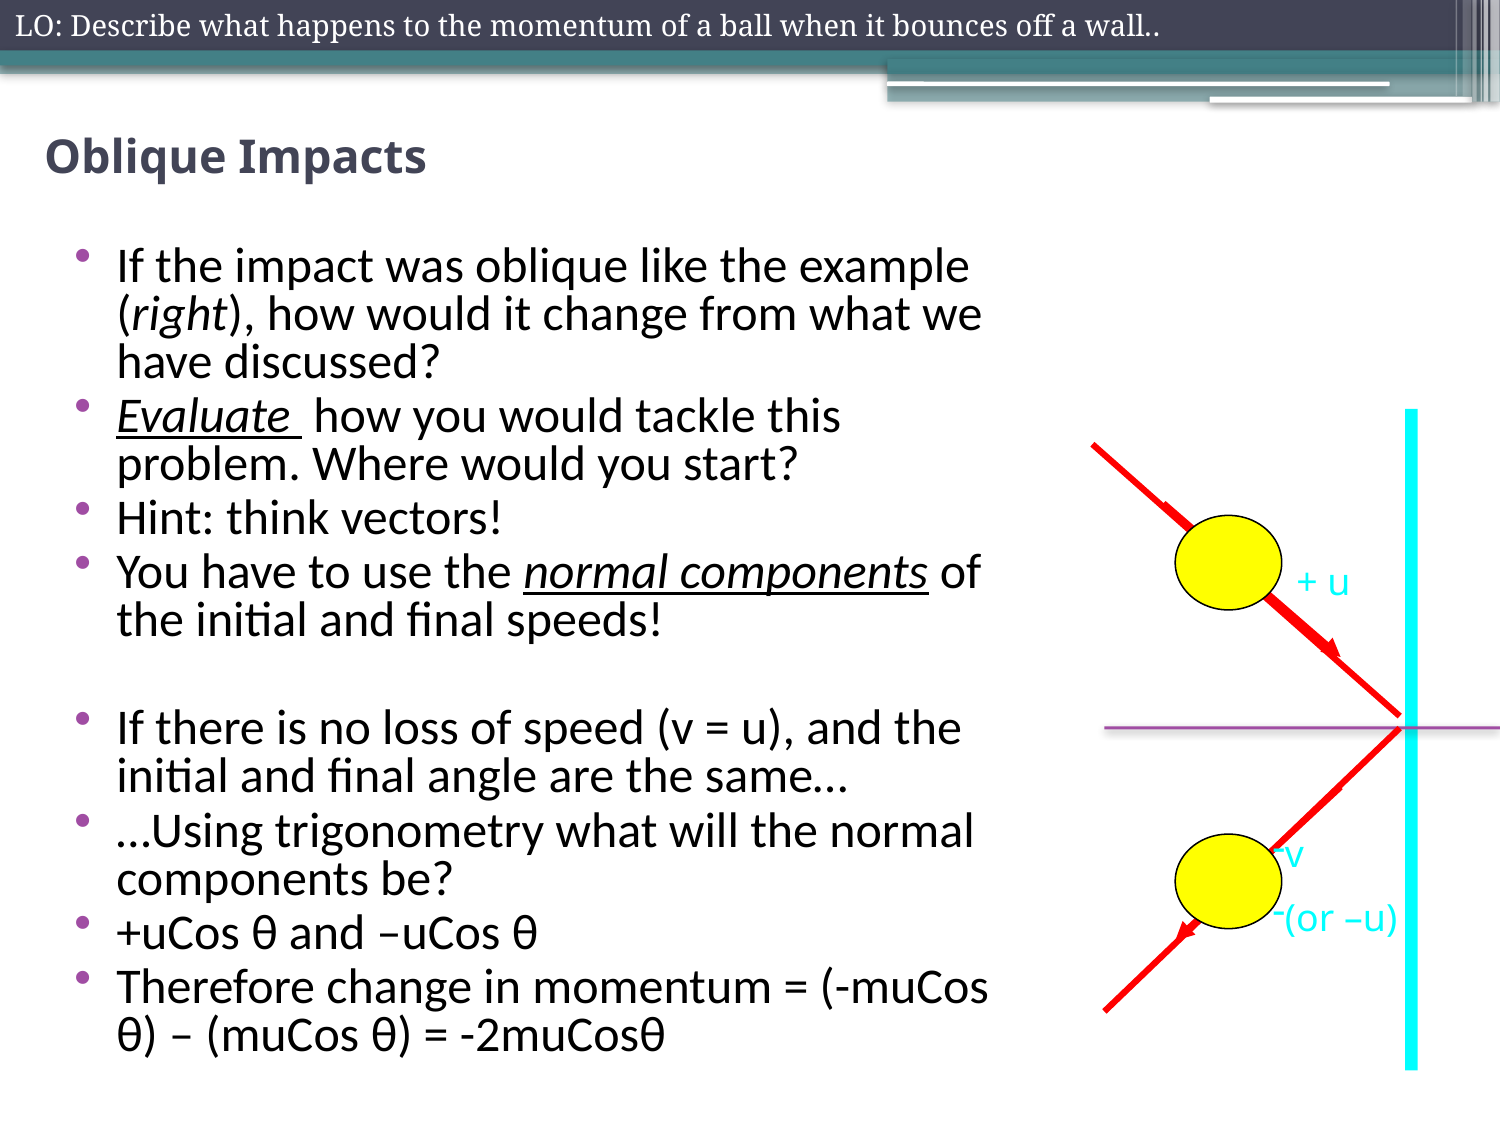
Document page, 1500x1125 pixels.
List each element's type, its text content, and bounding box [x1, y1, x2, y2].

text_box [1175, 920, 1197, 941]
text_box [1287, 611, 1341, 657]
text_box v (or –u) [1257, 822, 1424, 946]
text_box [1175, 834, 1257, 929]
text_box + u [1281, 550, 1400, 611]
text_box LO: Describe what happens to the momentum of a ball when it bounces off a wall.. [0, 0, 1495, 50]
title Oblique Impacts [29, 119, 1459, 191]
text_box [1175, 515, 1281, 610]
list If the impact was oblique like the example (right), how would it change from what we have discussed? Evaluate how you would tackle this problem. Where would you start? Hint: think vectors! You have to use the normal components of the initial and final speeds! If there is no loss of speed (v = u), and the initial and final angle are the same… …Using trigonometry what will the normal components be? +uCos θ and –uCos θ Therefore change in momentum = (-muCos θ) – (muCos θ) = -2muCosθ [41, 236, 1046, 1083]
text_box [1104, 726, 1500, 730]
